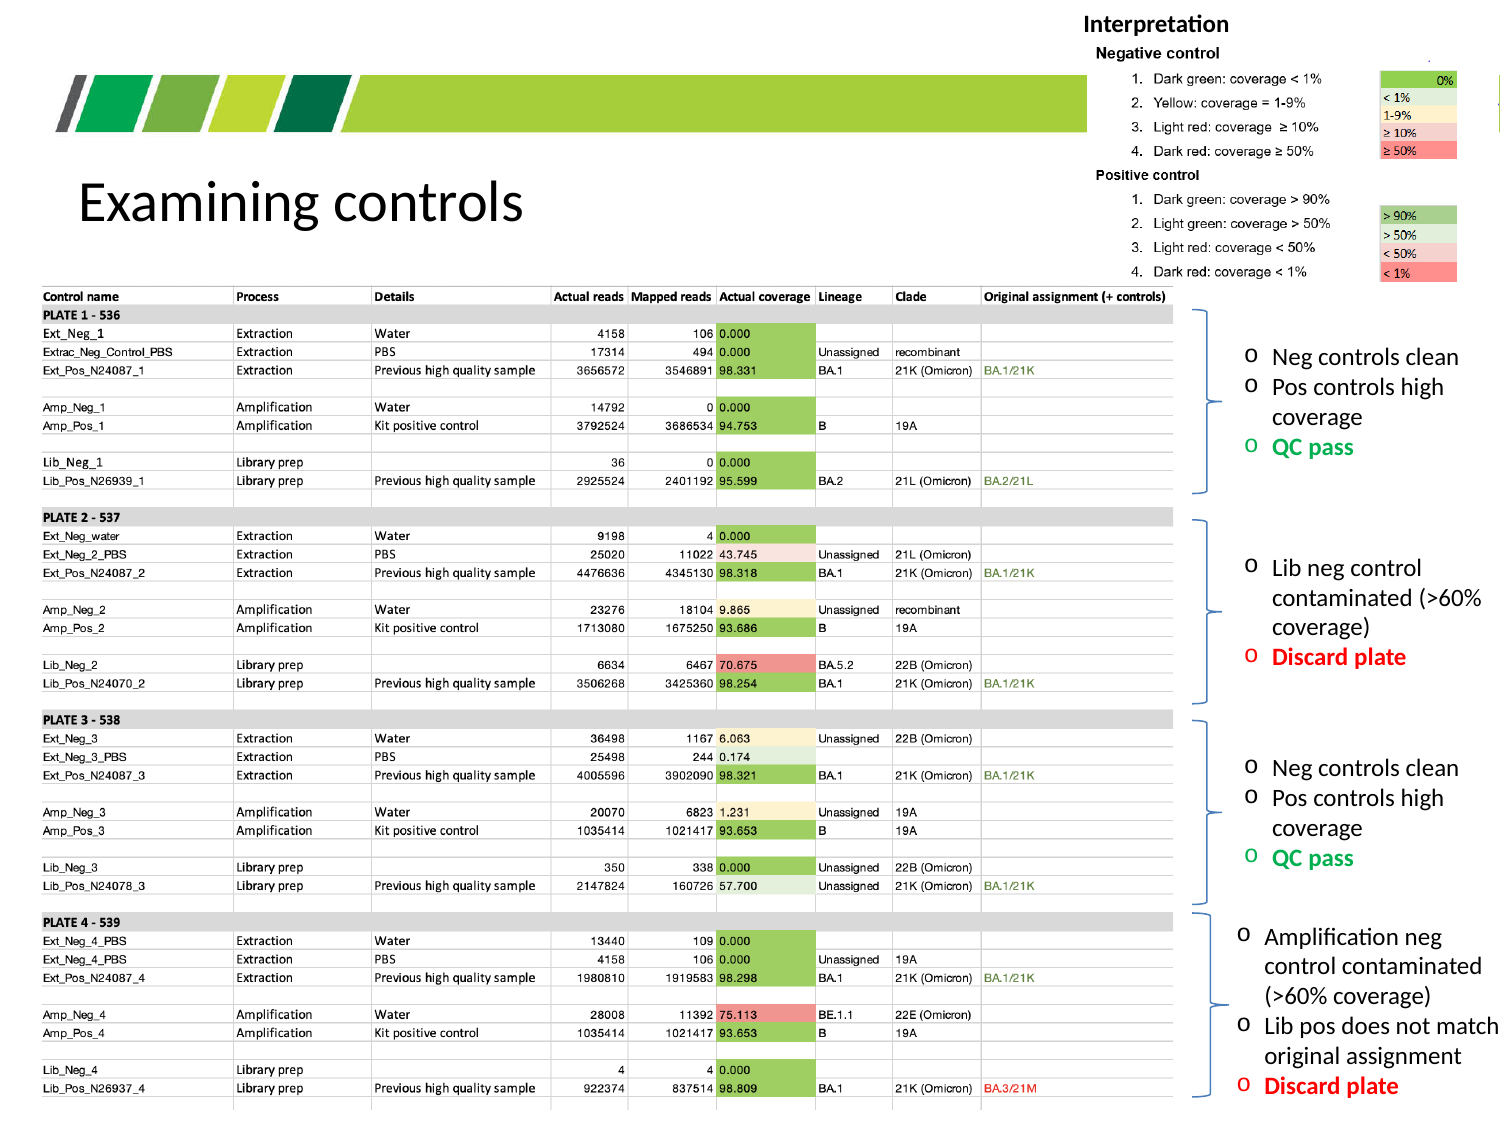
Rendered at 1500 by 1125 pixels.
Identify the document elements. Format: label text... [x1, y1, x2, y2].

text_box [1191, 519, 1499, 705]
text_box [1191, 912, 1500, 1110]
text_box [1068, 0, 1499, 286]
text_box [1191, 309, 1499, 494]
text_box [1191, 720, 1499, 905]
picture [0, 0, 1500, 1125]
text_box Examining controls [63, 156, 1049, 241]
